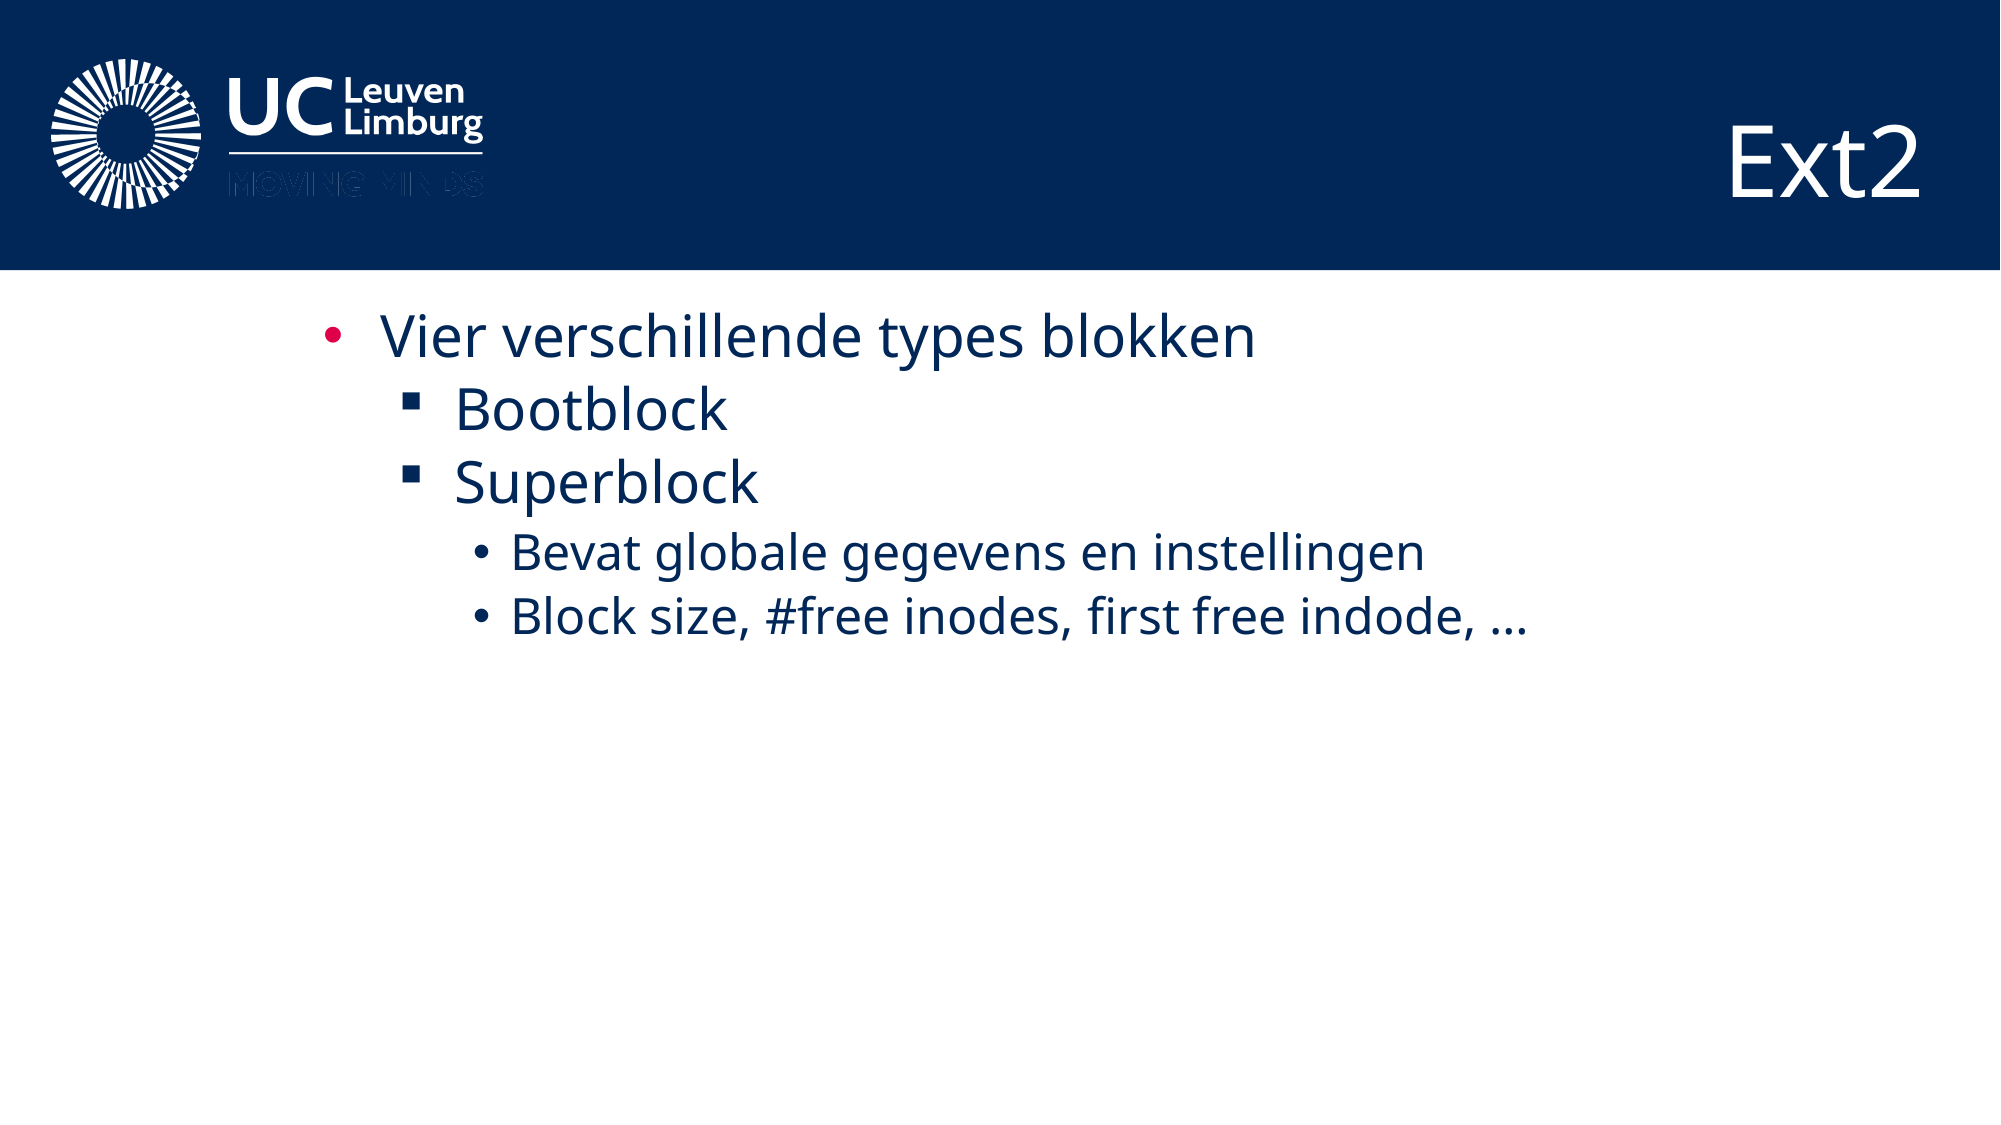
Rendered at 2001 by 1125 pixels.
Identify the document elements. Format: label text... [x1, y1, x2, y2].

title Ext2 [307, 59, 1940, 271]
picture [51, 59, 307, 209]
list Vier verschillende types blokken Bootblock Superblock Bevat globale gegevens en instellingen Block size, #free inodes, first free indode, … [307, 299, 1940, 996]
